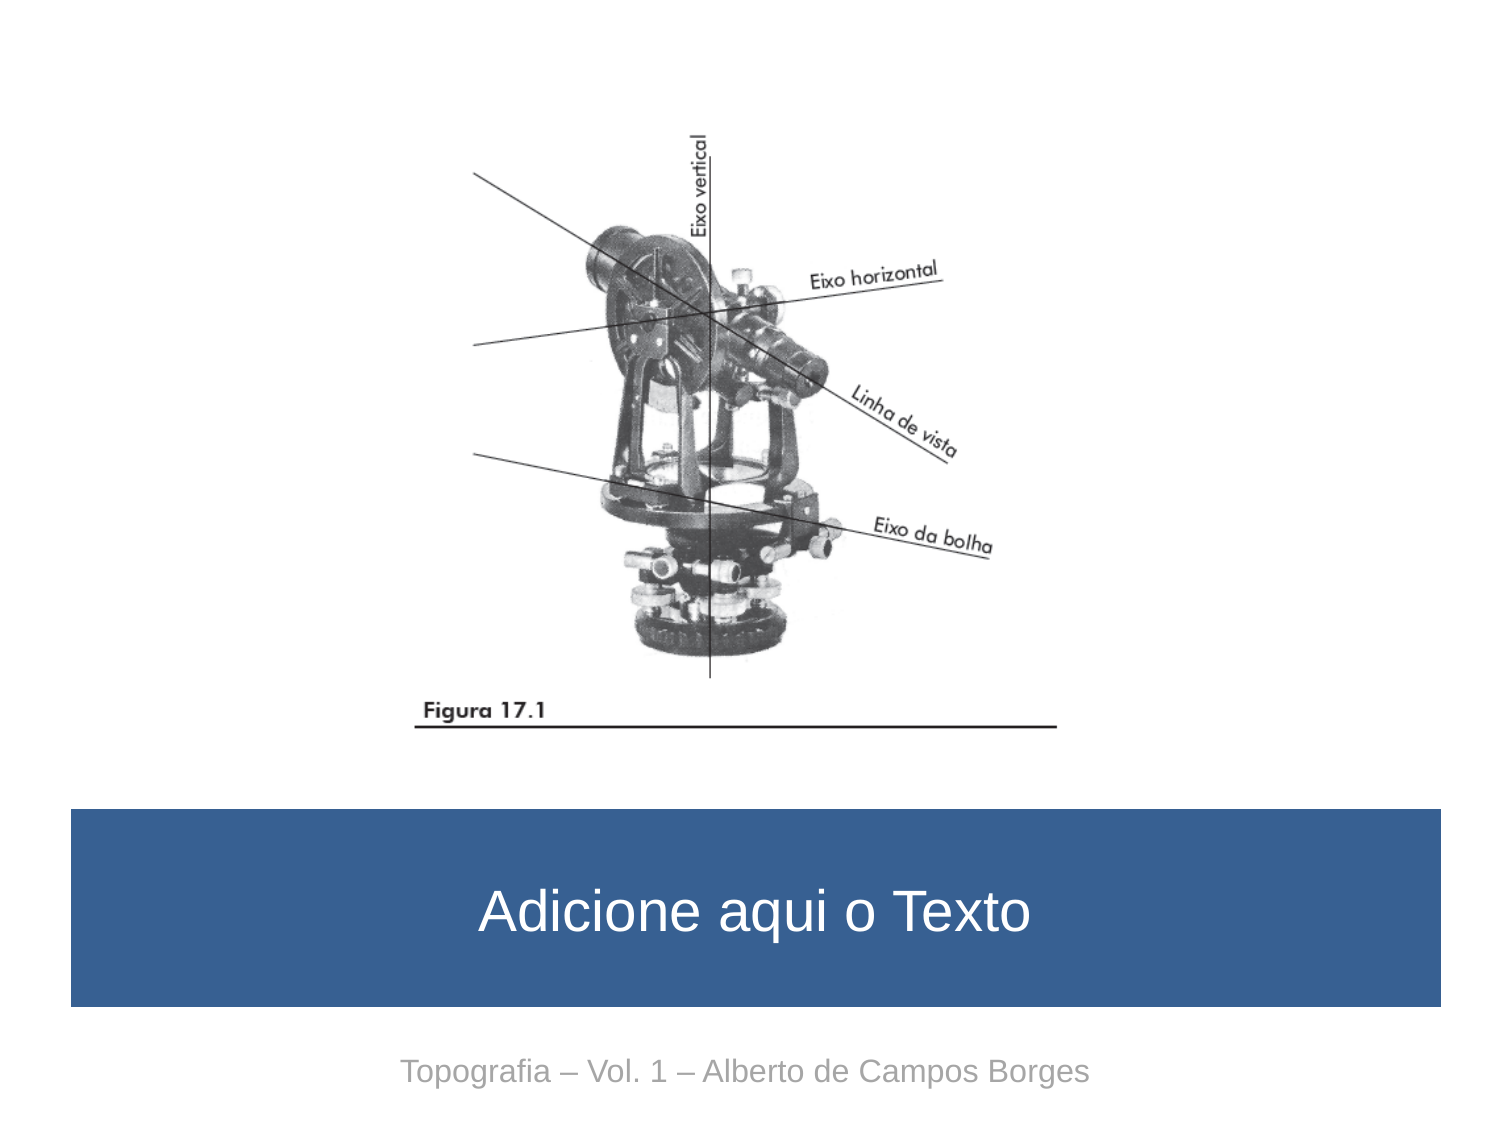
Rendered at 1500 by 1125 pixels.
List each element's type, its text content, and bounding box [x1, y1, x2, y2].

text_box Adicione aqui o Texto [70, 808, 1442, 1008]
footer Topografia – Vol. 1 – Alberto de Campos Borges [0, 1042, 1500, 1103]
picture [395, 101, 1066, 739]
